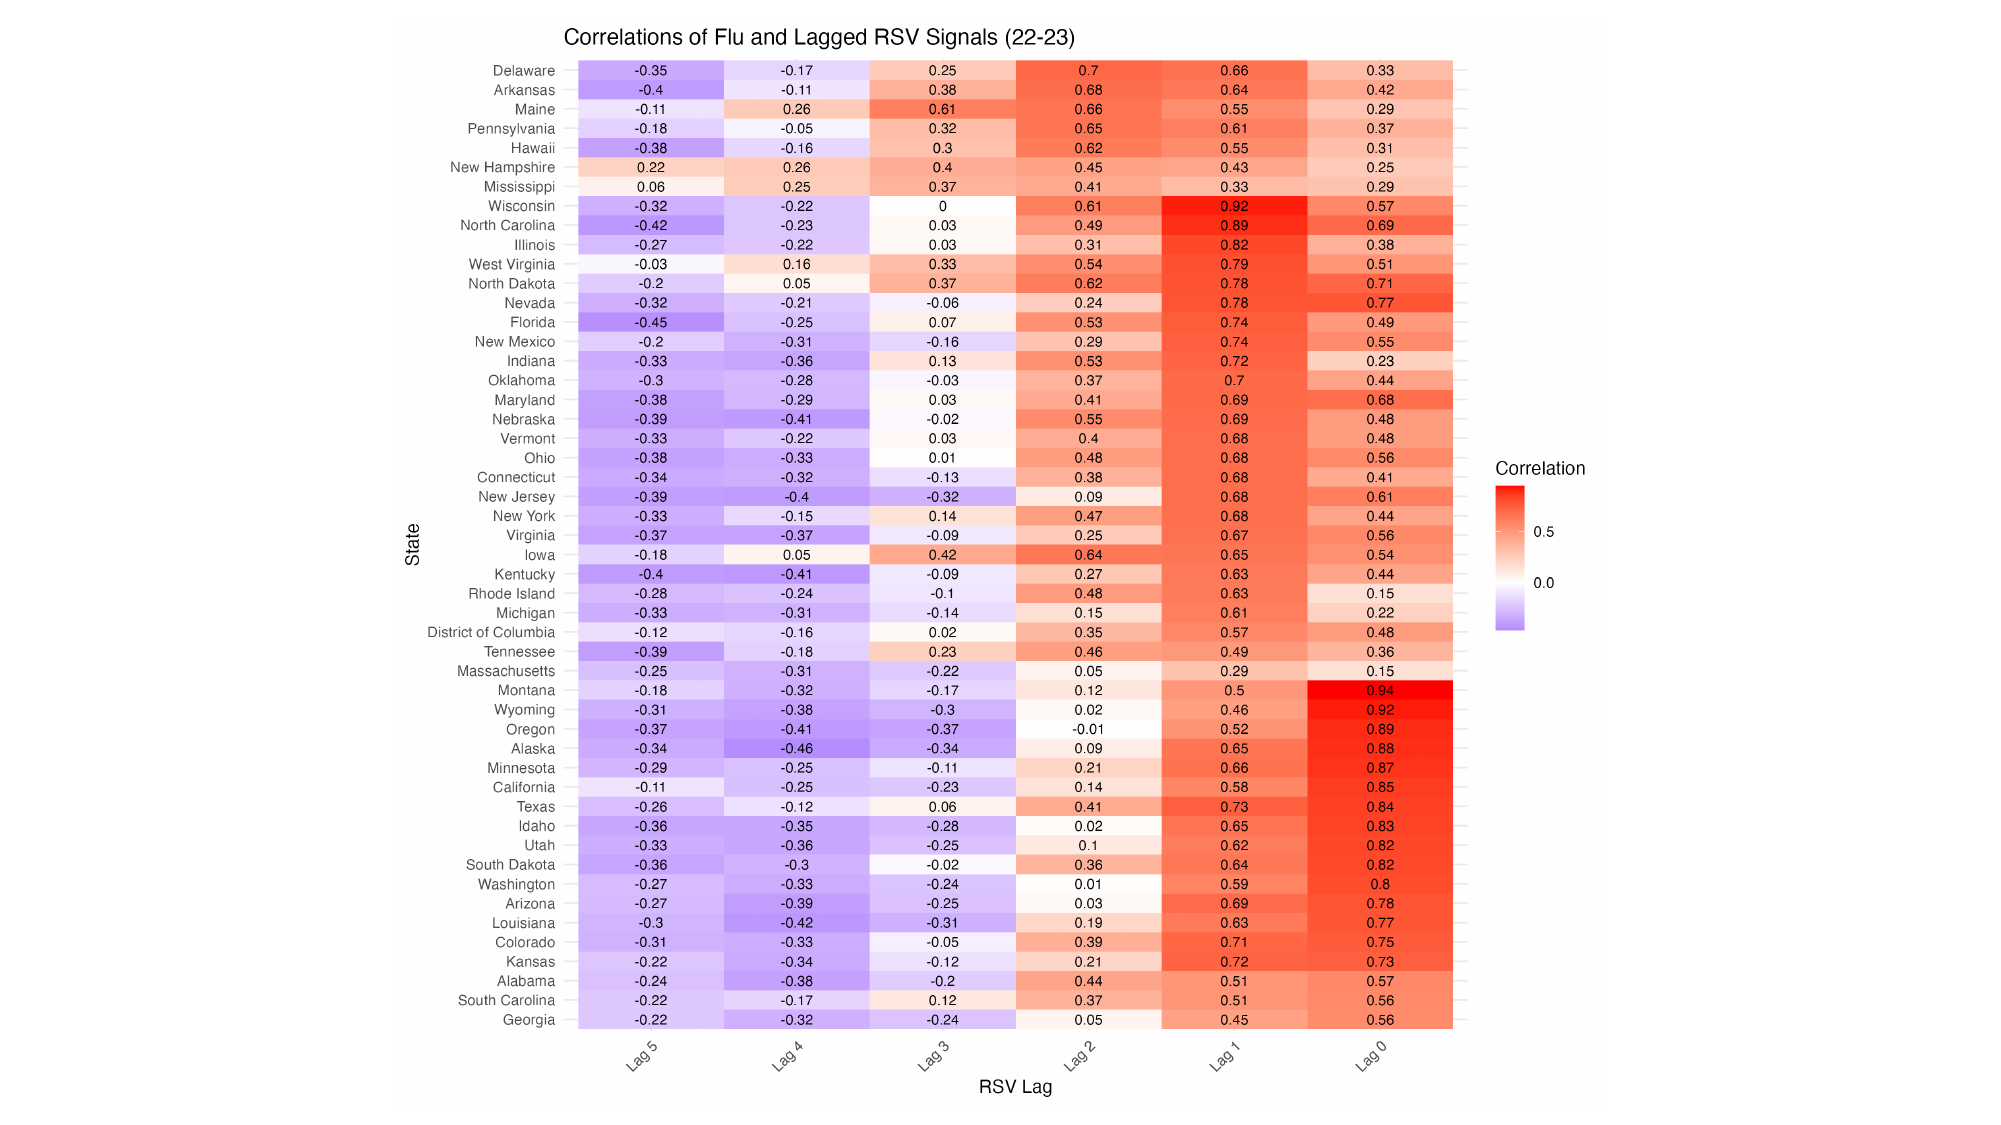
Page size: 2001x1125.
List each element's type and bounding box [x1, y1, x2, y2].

list [395, 18, 1605, 1107]
